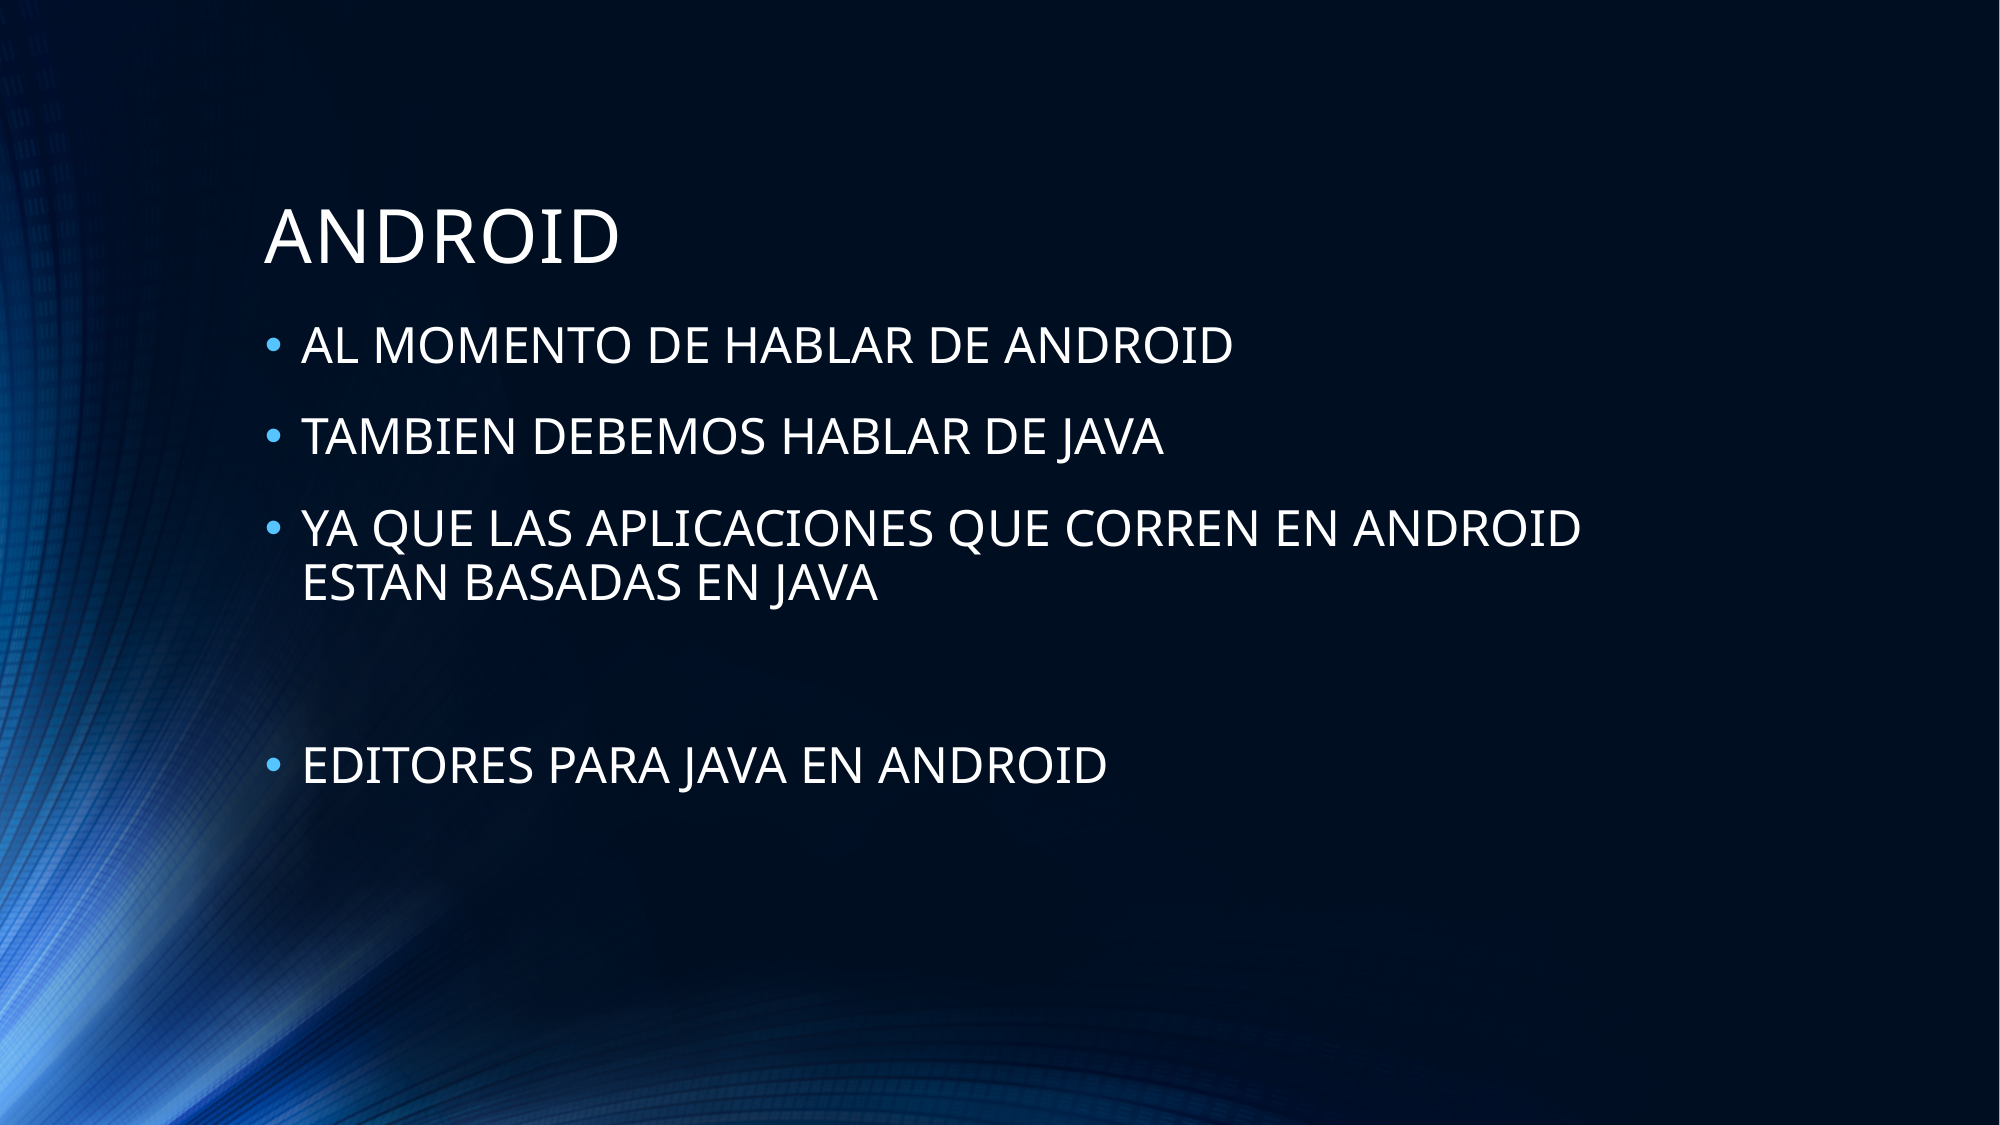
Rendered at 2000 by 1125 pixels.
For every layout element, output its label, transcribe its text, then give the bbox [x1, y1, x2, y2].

picture [0, 0, 2000, 1125]
title ANDROID [249, 62, 1750, 288]
list AL MOMENTO DE HABLAR DE ANDROID TAMBIEN DEBEMOS HABLAR DE JAVA YA QUE LAS APLICACIONES QUE CORREN EN ANDROID ESTAN BASADAS EN JAVA EDITORES PARA JAVA EN ANDROID [249, 312, 1749, 988]
